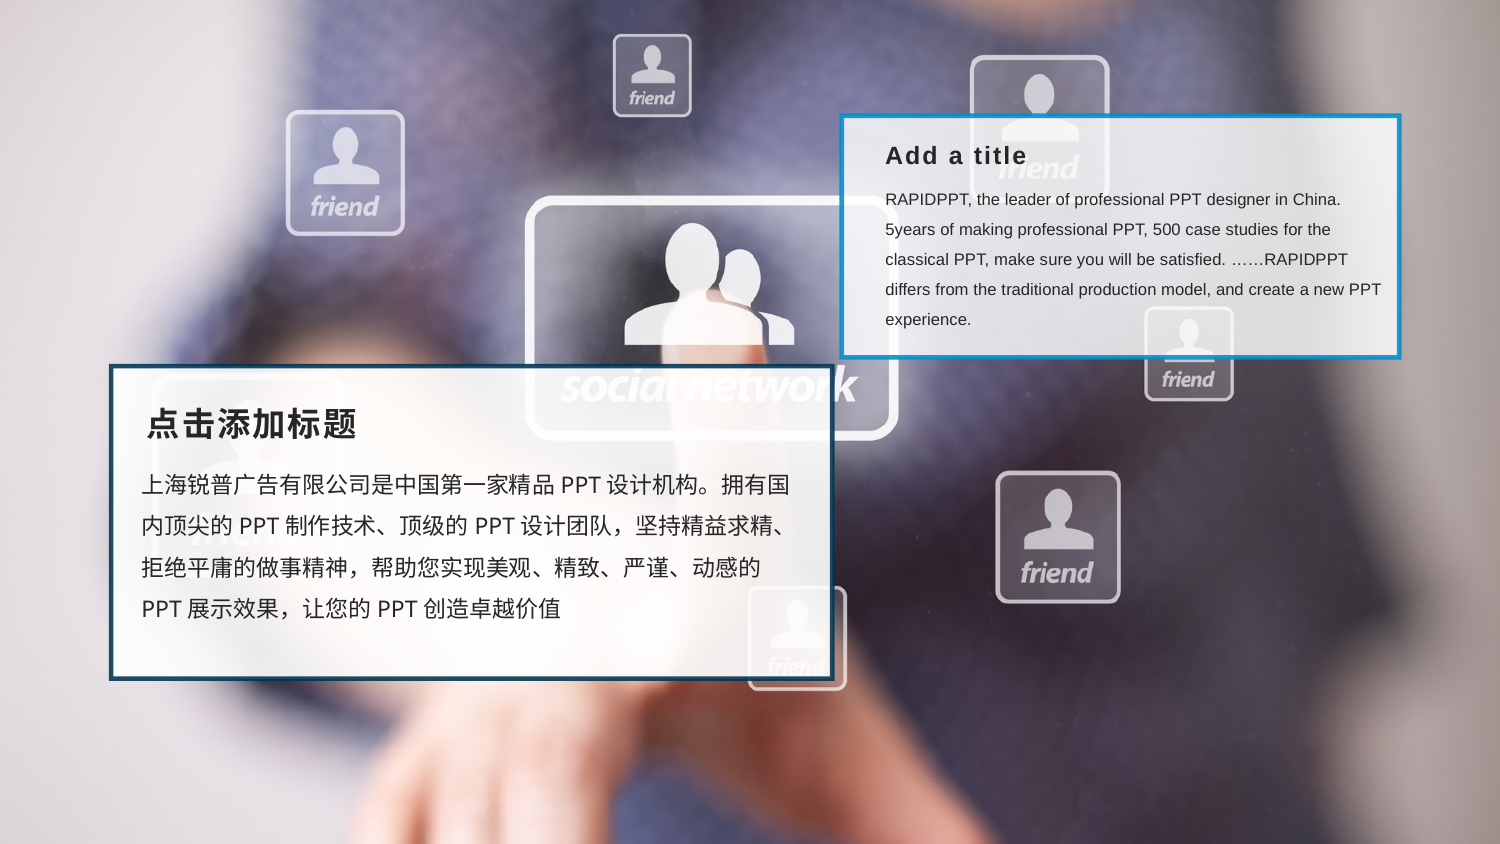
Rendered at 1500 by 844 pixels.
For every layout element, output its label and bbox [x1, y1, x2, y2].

text_box [841, 115, 1405, 358]
text_box [111, 366, 833, 679]
picture [0, 0, 1500, 844]
